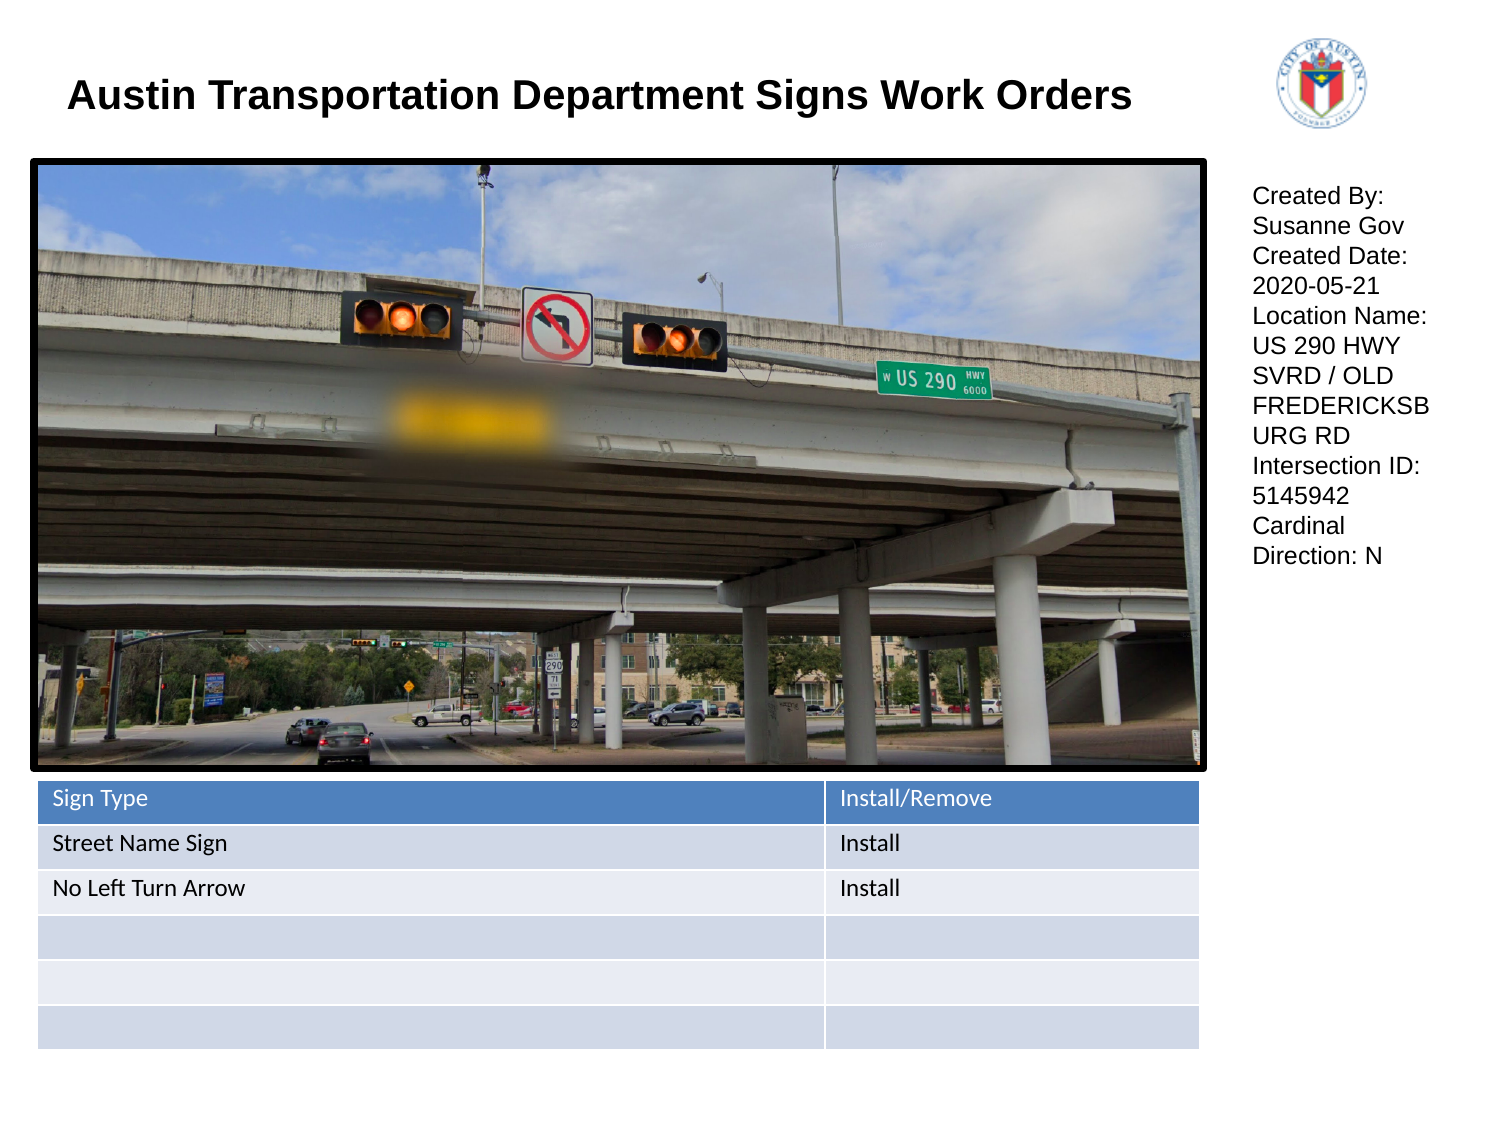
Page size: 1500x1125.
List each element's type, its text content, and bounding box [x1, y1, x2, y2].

table_cell Install [826, 871, 1199, 914]
table_cell [826, 961, 1199, 1004]
table_cell Install [826, 826, 1199, 869]
text_box Created By: Susanne Gov Created Date: 2020-05-21 Location Name: US 290 HWY SVRD / OLD FREDERICKSBURG RD Intersection ID: 5145942 Cardinal Direction: N [1237, 172, 1463, 577]
table_cell Street Name Sign [38, 826, 824, 869]
table_header Install/Remove [826, 781, 1199, 824]
table_cell [826, 1006, 1199, 1049]
picture [37, 164, 1201, 766]
picture [1274, 37, 1369, 132]
text_box Austin Transportation Department Signs Work Orders [51, 60, 1149, 125]
table_cell [38, 916, 824, 959]
table_cell No Left Turn Arrow [38, 871, 824, 914]
table_header Sign Type [38, 781, 824, 824]
table_cell [38, 1006, 824, 1049]
table_cell [826, 916, 1199, 959]
table_cell [38, 961, 824, 1004]
